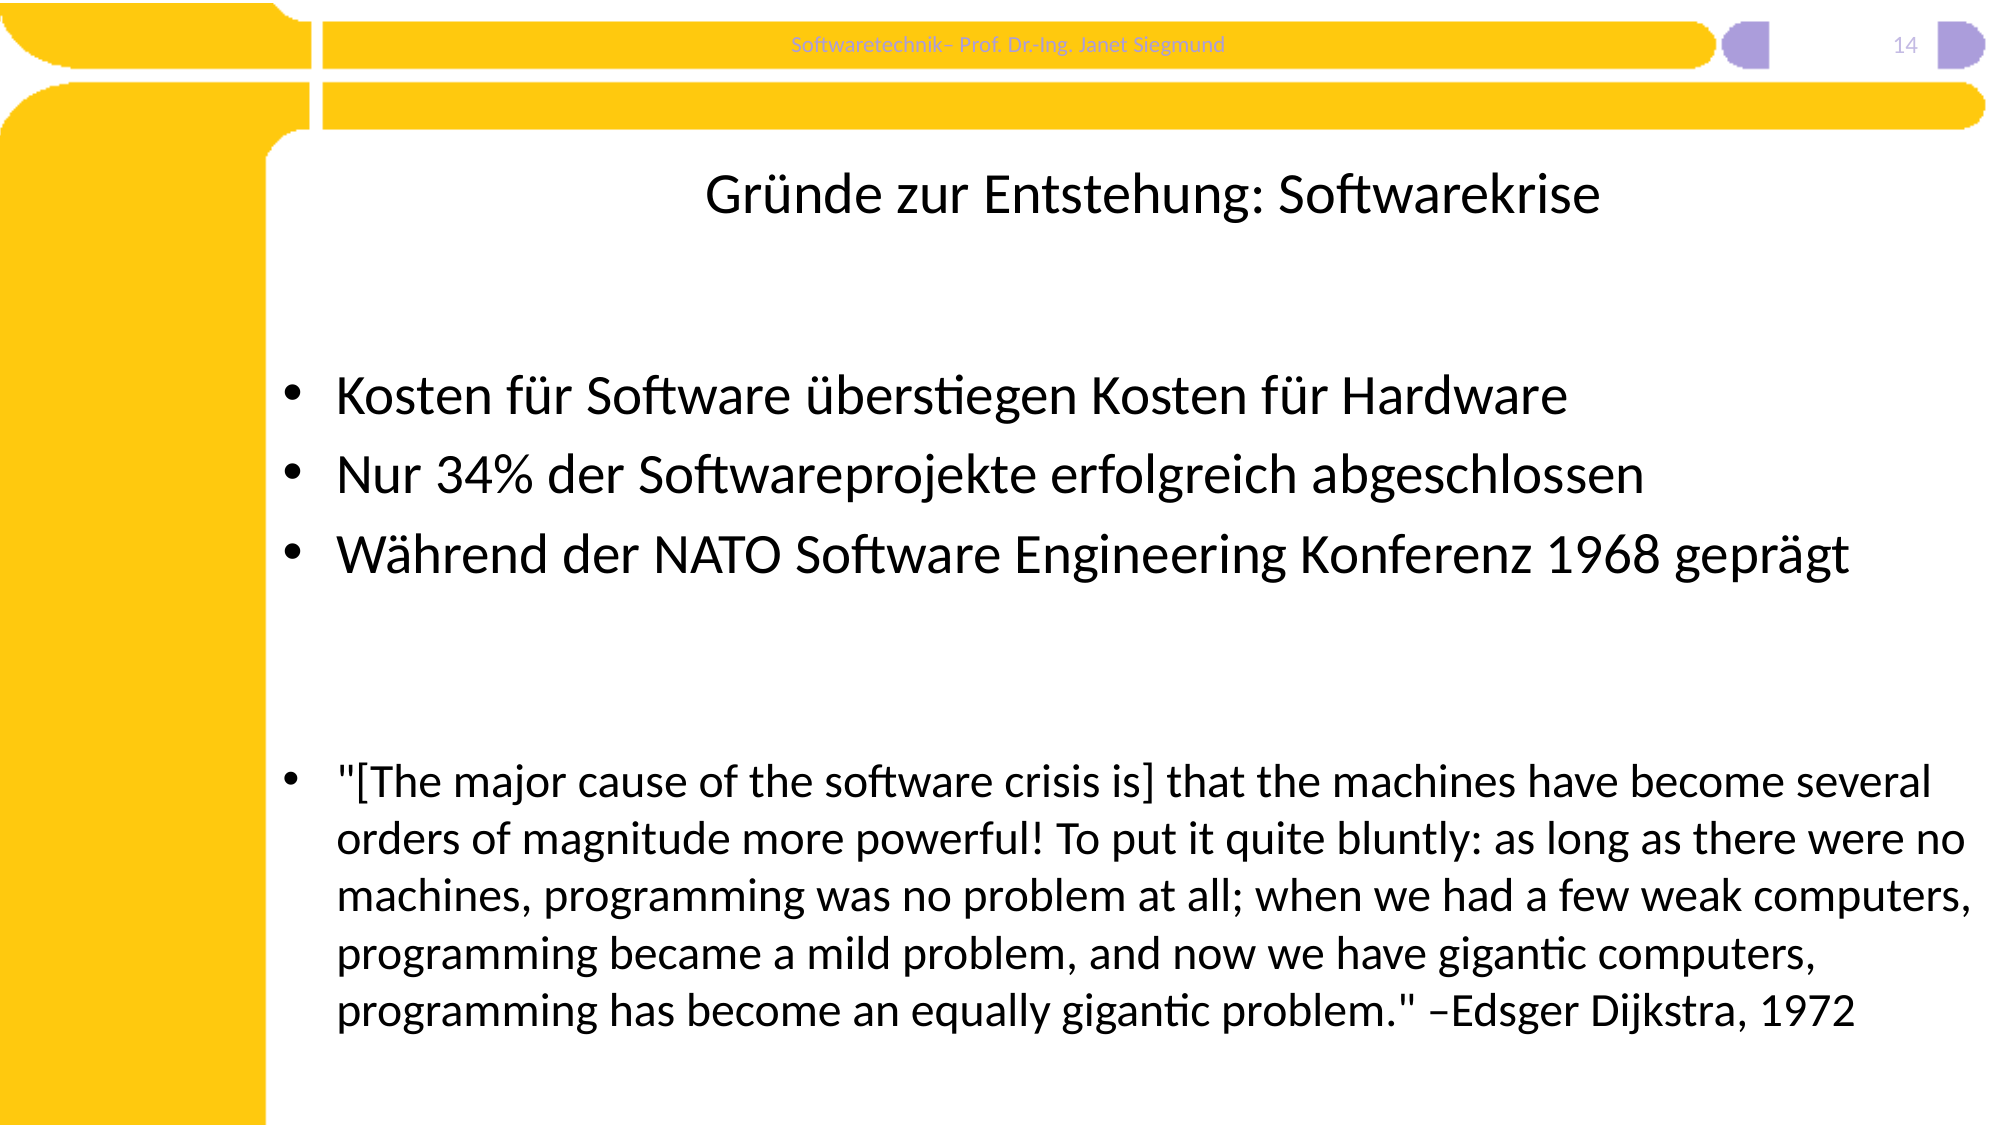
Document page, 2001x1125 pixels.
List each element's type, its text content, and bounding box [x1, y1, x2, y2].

slide_number 14 [1767, 20, 1934, 67]
picture [0, 3, 1999, 1125]
list Kosten für Software überstiegen Kosten für Hardware Nur 34% der Softwareprojekte erfolgreich abgeschlossen Während der NATO Software Engineering Konferenz 1968 geprägt "[The major cause of the software crisis is] that the machines have become several orders of magnitude more powerful! To put it quite bluntly: as long as there were no machines, programming was no problem at all; when we had a few weak computers, programming became a mild problem, and now we have gigantic computers, programming has become an equally gigantic problem." –Edsger Dijkstra, 1972 [267, 349, 1993, 1104]
title Gründe zur Entstehung: Softwarekrise [350, 137, 1957, 243]
